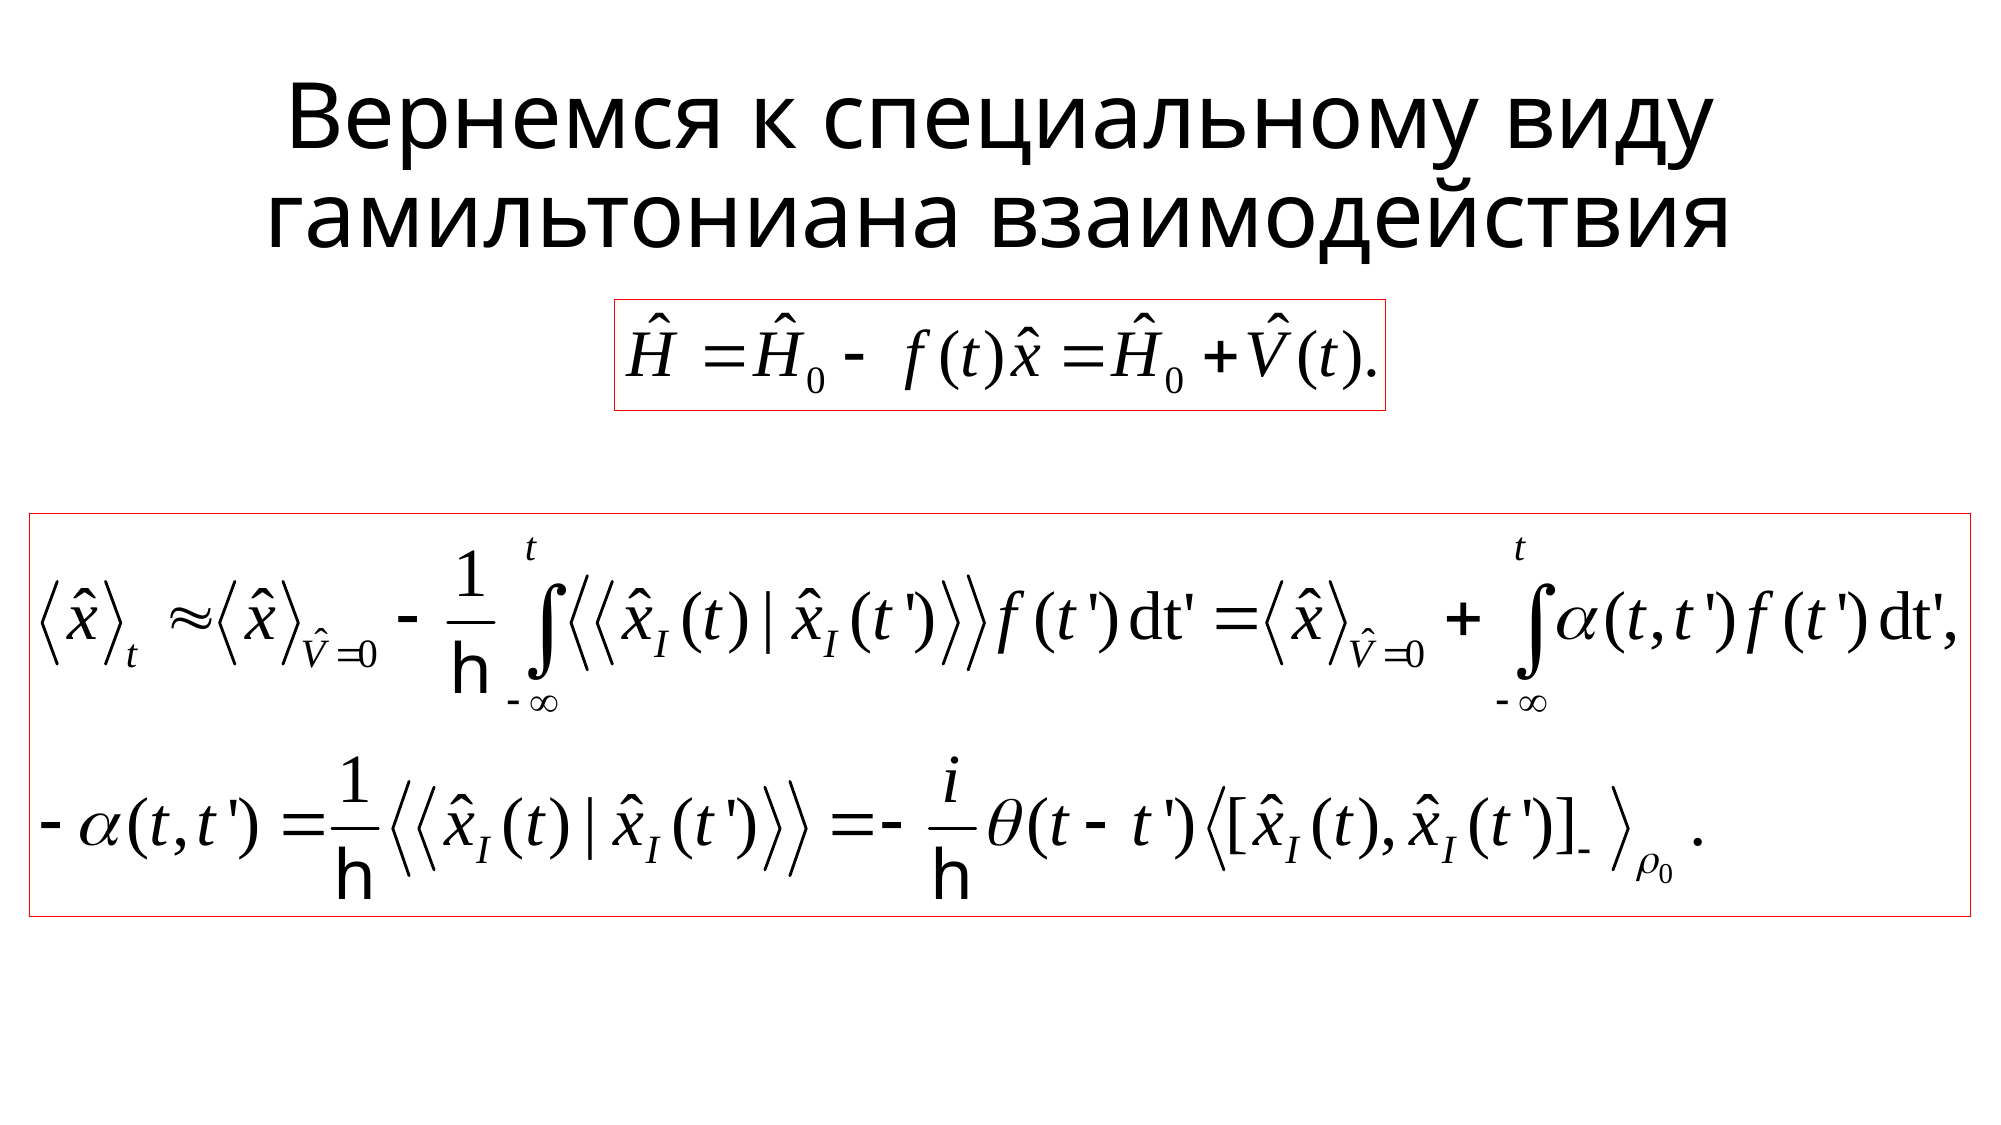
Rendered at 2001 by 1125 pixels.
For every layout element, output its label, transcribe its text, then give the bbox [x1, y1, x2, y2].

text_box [614, 299, 1386, 411]
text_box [29, 513, 1971, 917]
title Вернемся к специальному виду гамильтониана взаимодействия [137, 59, 1863, 278]
